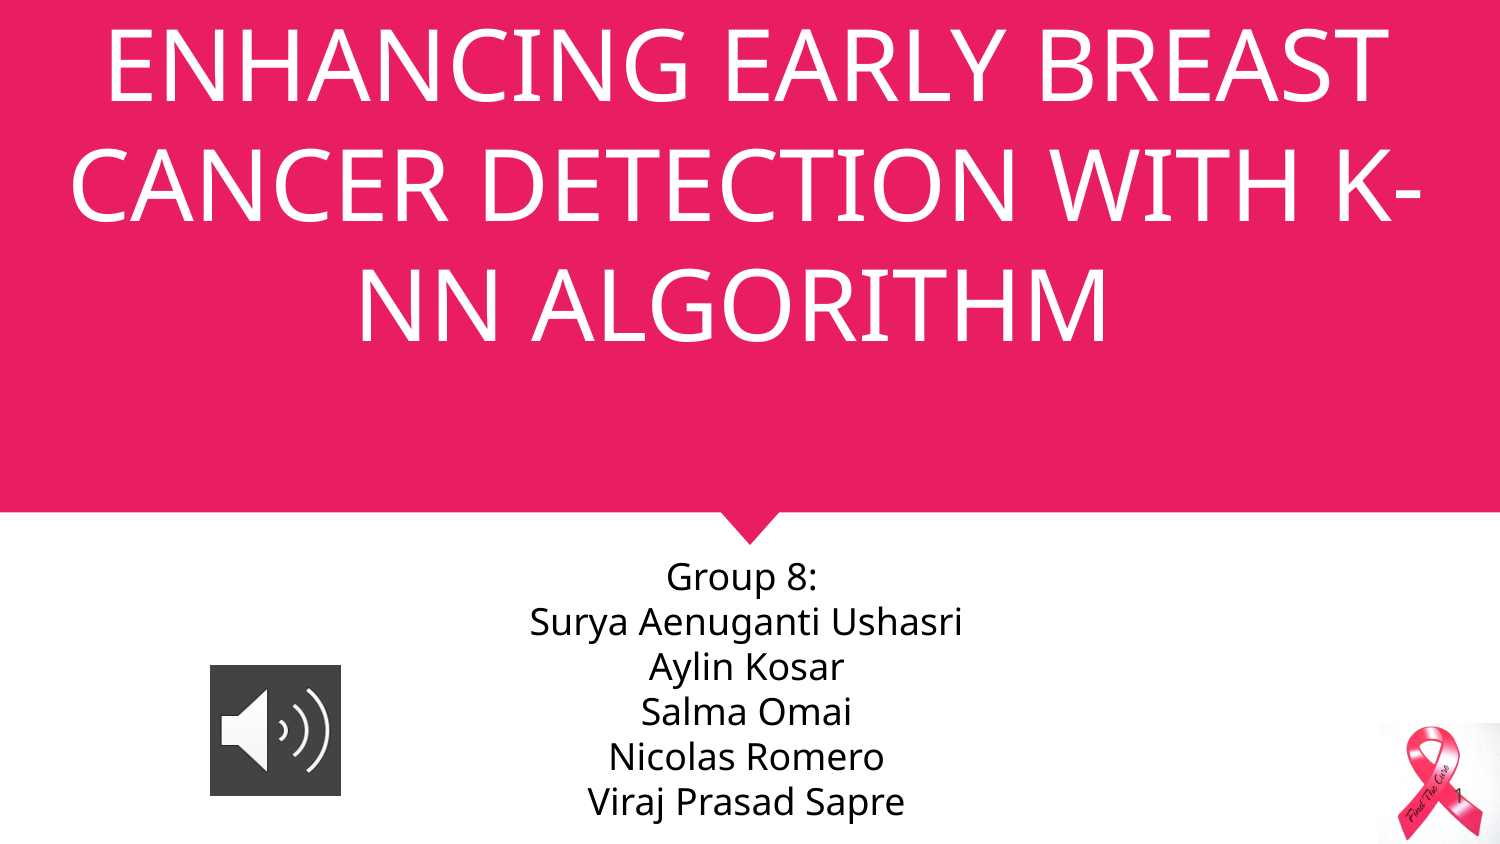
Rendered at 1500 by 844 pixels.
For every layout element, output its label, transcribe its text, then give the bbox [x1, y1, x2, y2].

subtitle Group 8: Surya Aenuganti Ushasri Aylin Kosar Salma Omai Nicolas Romero Viraj Prasad Sapre [67, 607, 1427, 814]
picture [208, 663, 343, 798]
title ENHANCING EARLY BREAST CANCER DETECTION WITH K-NN ALGORITHM [0, 30, 1500, 377]
picture [1379, 723, 1500, 844]
